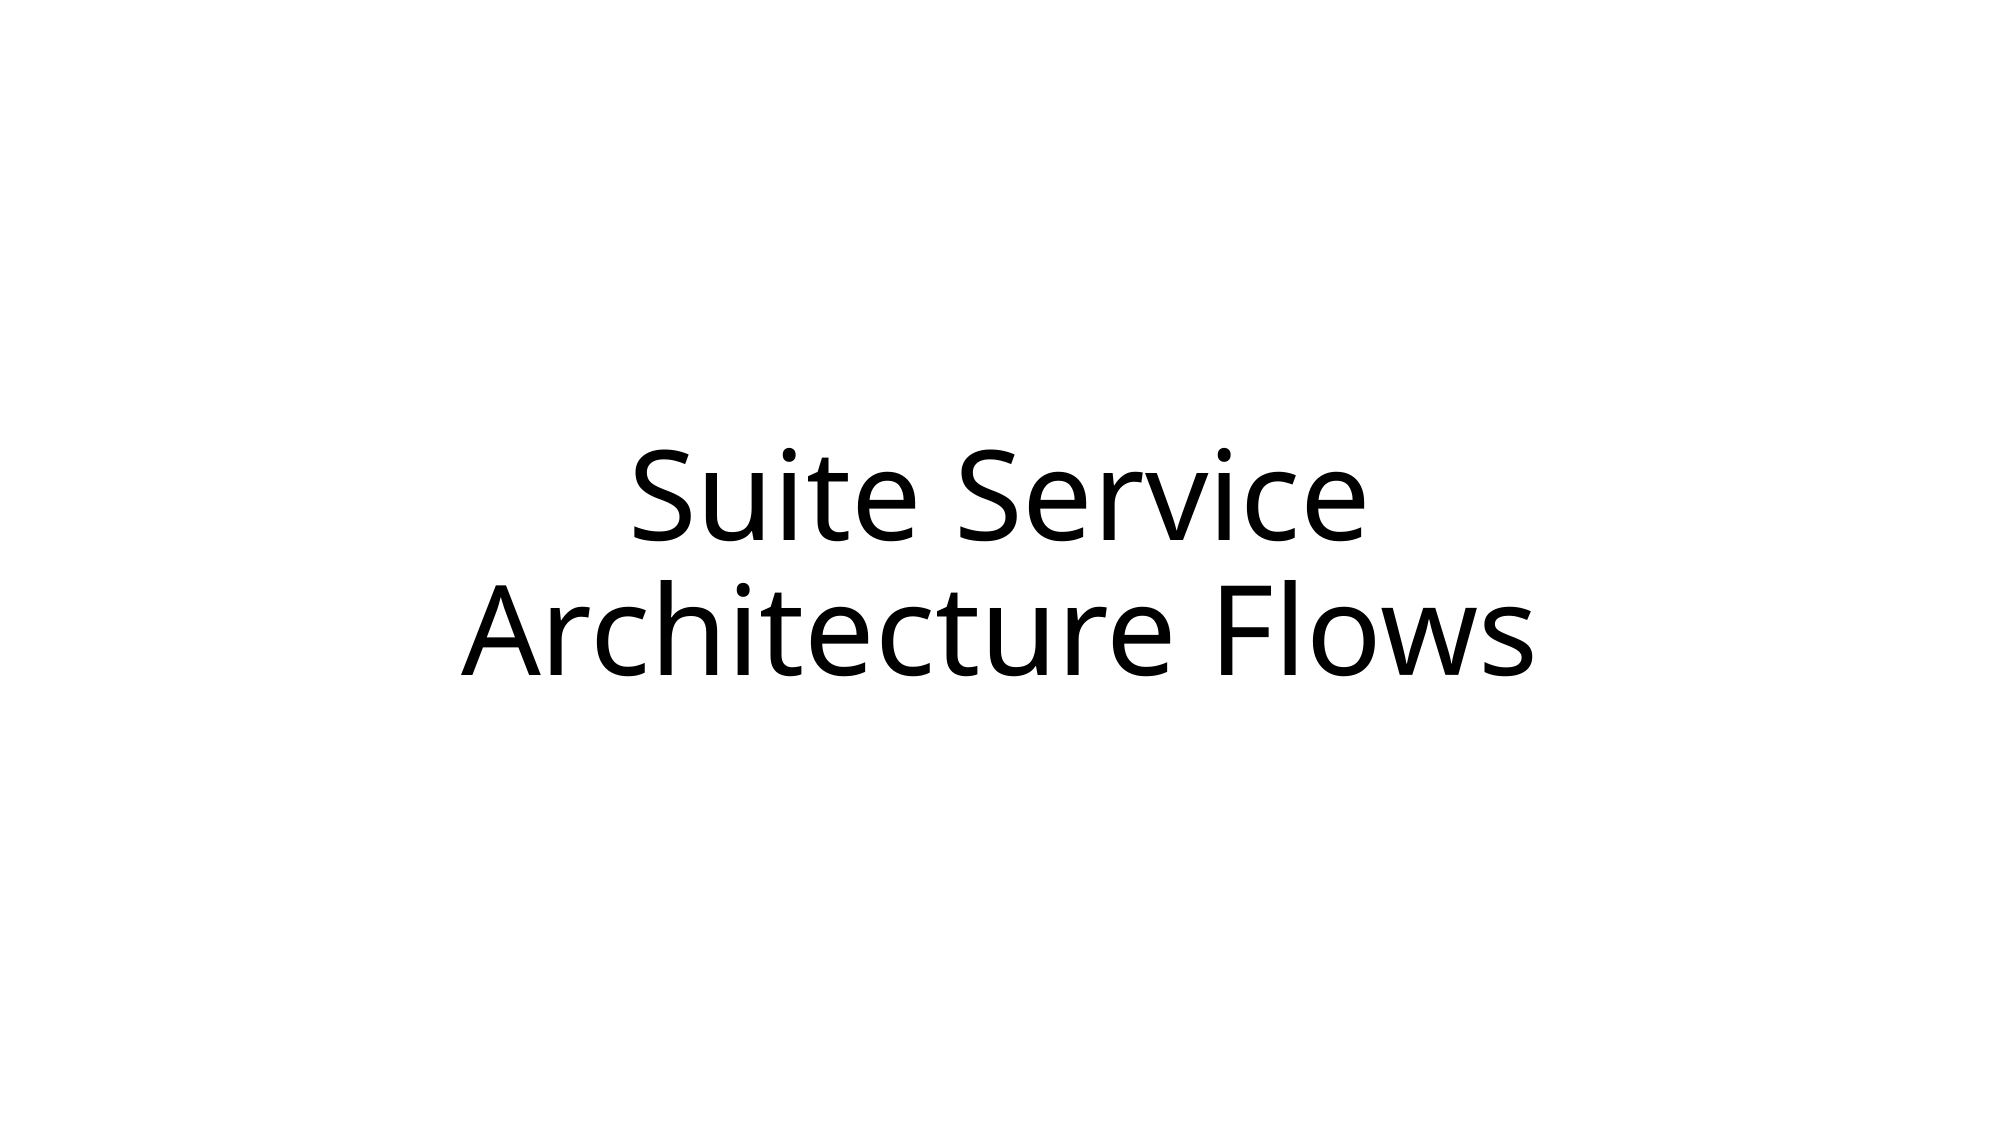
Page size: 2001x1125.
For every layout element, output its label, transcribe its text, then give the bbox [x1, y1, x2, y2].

title Suite Service Architecture Flows [249, 415, 1750, 710]
